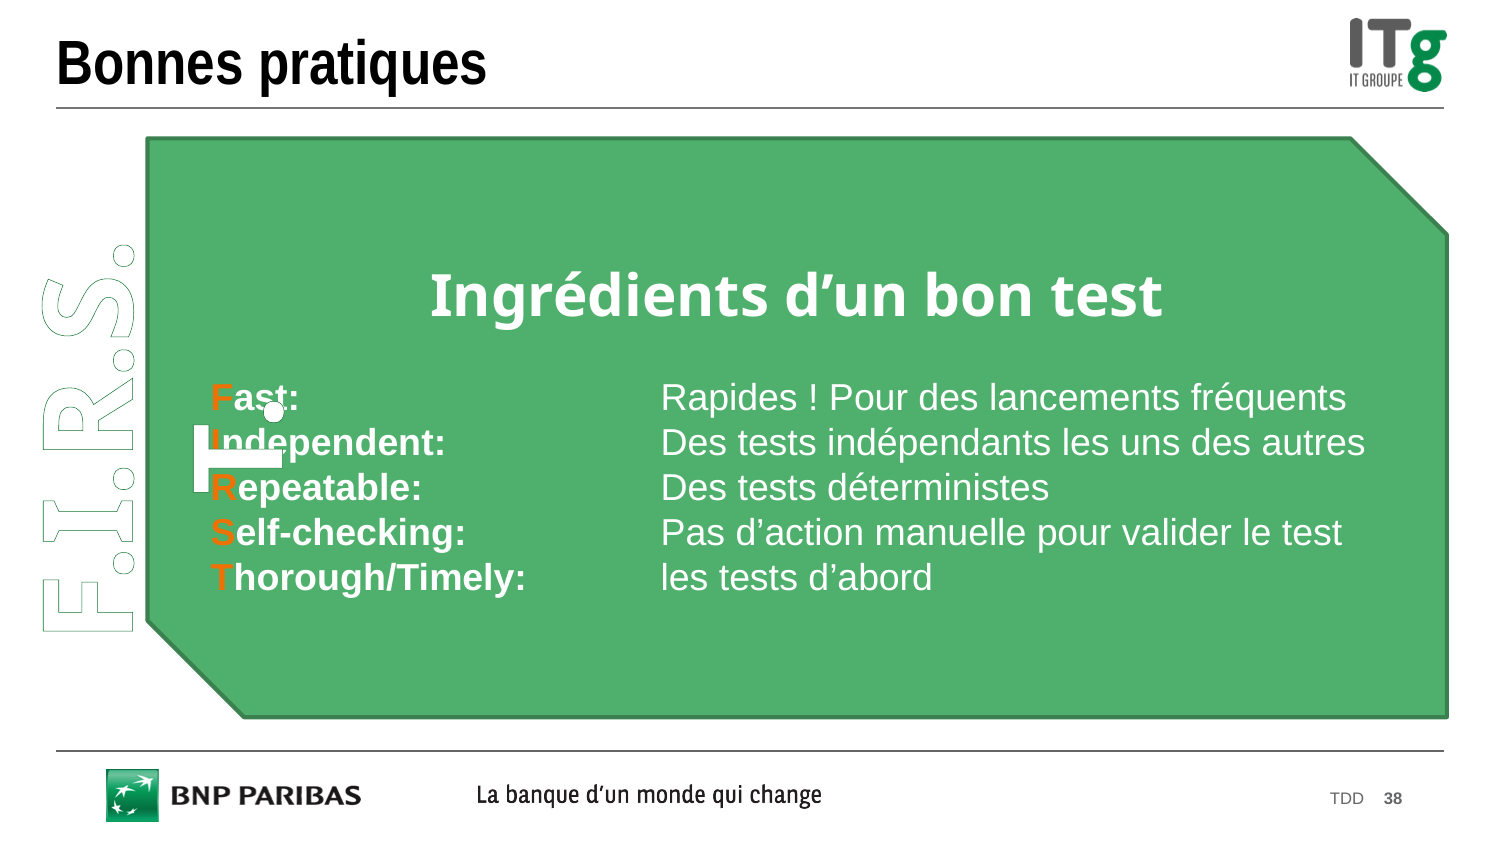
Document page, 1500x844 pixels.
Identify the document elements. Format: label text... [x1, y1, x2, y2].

title Bonnes pratiques [56, 14, 1444, 106]
picture [106, 769, 361, 822]
picture [478, 784, 821, 809]
text_box Ingrédients d’un bon test Fast: Rapides ! Pour des lancements fréquents Independent: Des tests indépendants les uns des autres Repeatable: Des tests déterministes Self-checking: Pas d’action manuelle pour valider le test Thorough/Timely: les tests d’abord [145, 136, 1449, 720]
text_box F.I.R.S.T. [0, 218, 315, 671]
footer TDD [1033, 786, 1365, 810]
slide_number 38 [1372, 786, 1403, 810]
